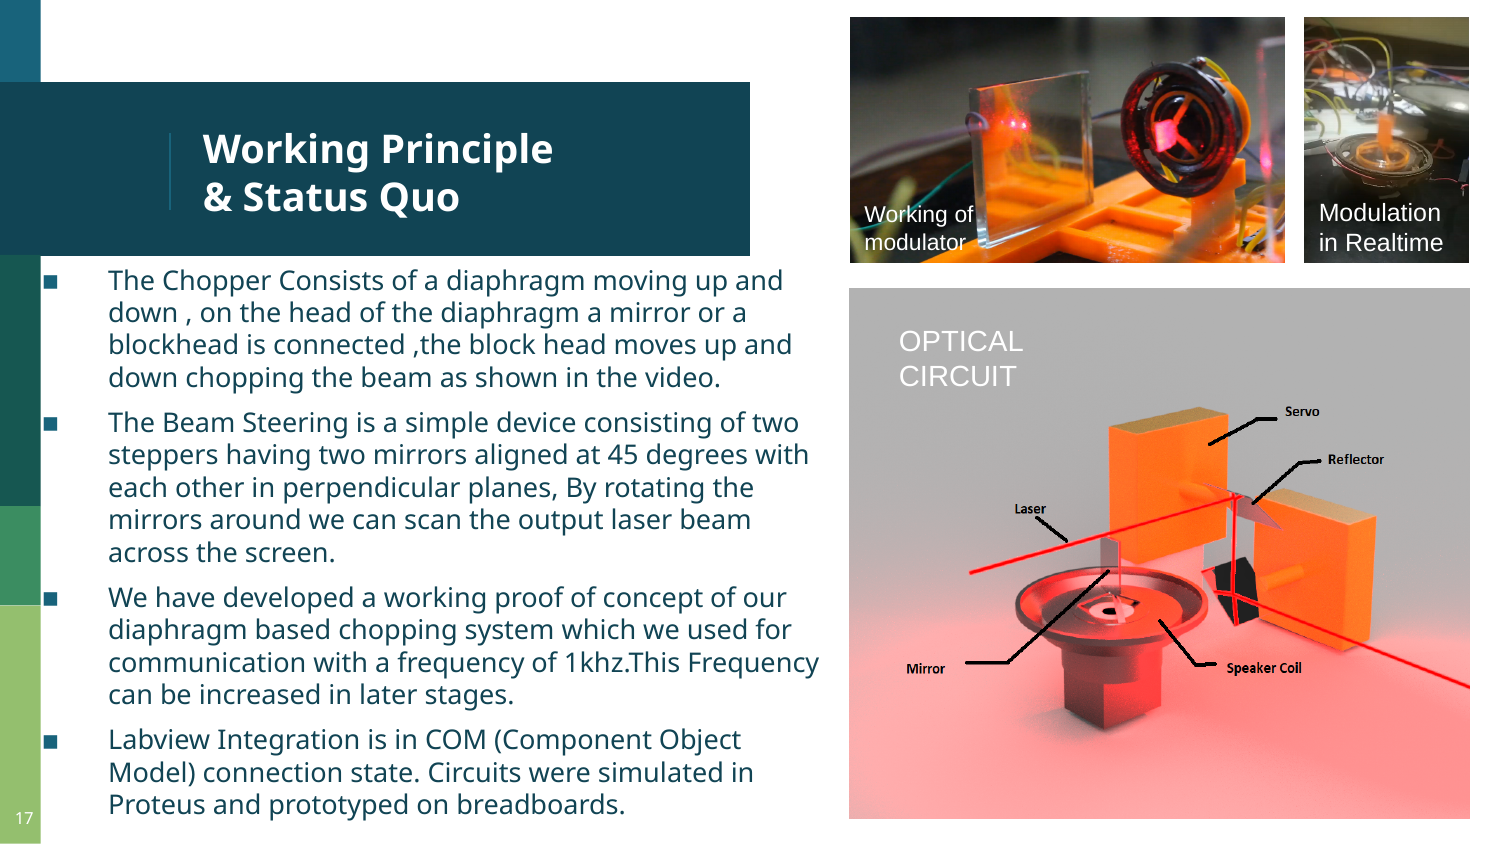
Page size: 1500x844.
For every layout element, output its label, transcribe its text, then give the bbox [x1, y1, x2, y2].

title Working Principle & Status Quo [187, 87, 715, 247]
picture [849, 288, 1470, 819]
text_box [849, 16, 1286, 264]
slide_number 17 [0, 792, 49, 844]
list The Chopper Consists of a diaphragm moving up and down , on the head of the diaphragm a mirror or a blockhead is connected ,the block head moves up and down chopping the beam as shown in the video. The Beam Steering is a simple device consisting of two steppers having two mirrors aligned at 45 degrees with each other in perpendicular planes, By rotating the mirrors around we can scan the output laser beam across the screen. We have developed a working proof of concept of our diaphragm based chopping system which we used for communication with a frequency of 1khz.This Frequency can be increased in later stages. Labview Integration is in COM (Component Object Model) connection state. Circuits were simulated in Proteus and prototyped on breadboards. [18, 247, 841, 786]
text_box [1303, 16, 1470, 264]
